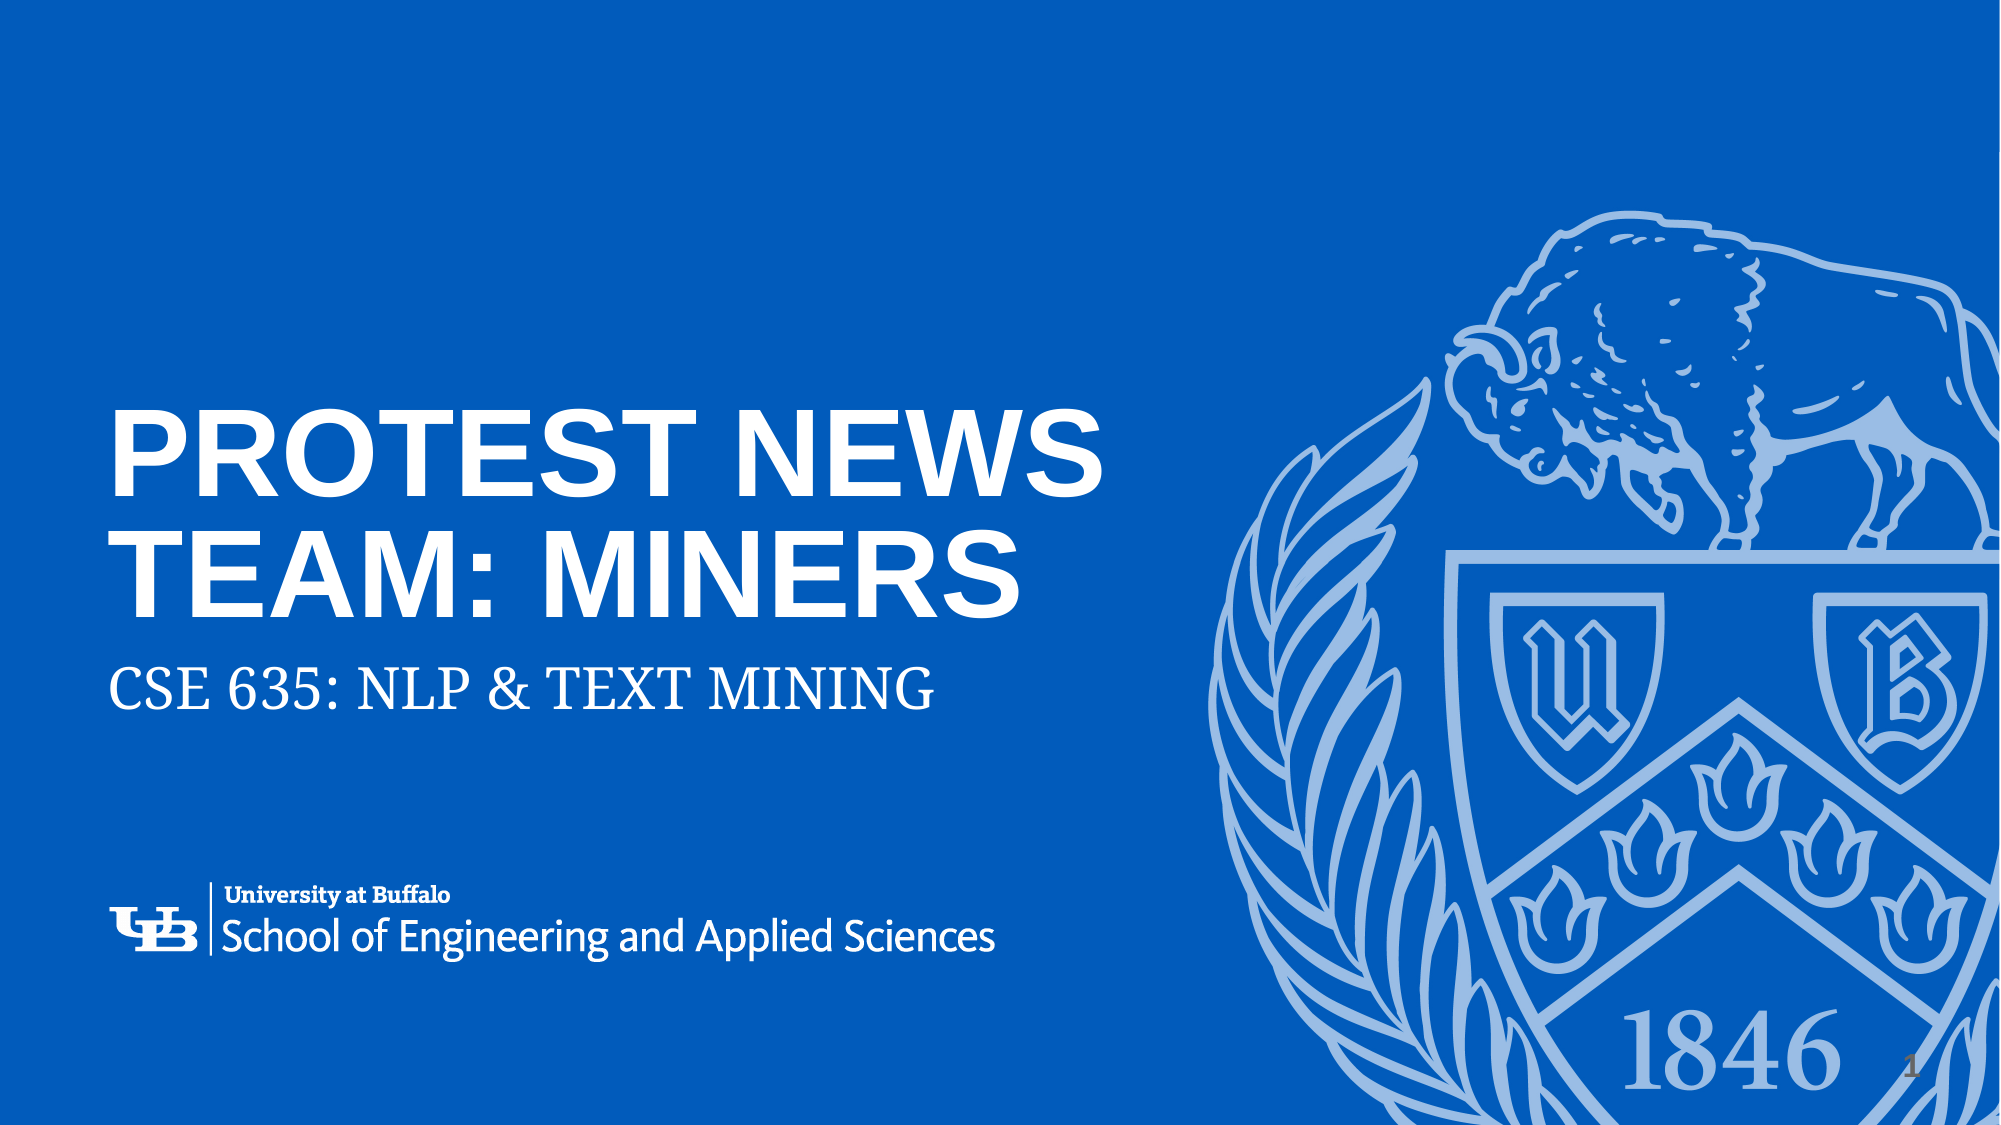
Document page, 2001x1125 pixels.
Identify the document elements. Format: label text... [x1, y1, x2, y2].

slide_number 1 [1889, 1035, 1932, 1094]
picture [0, 0, 2000, 1125]
title PROTEST NEWS tEAM: MINERS [107, 250, 1198, 643]
list CSE 635: NLP & TEXT MINING [107, 650, 1198, 923]
